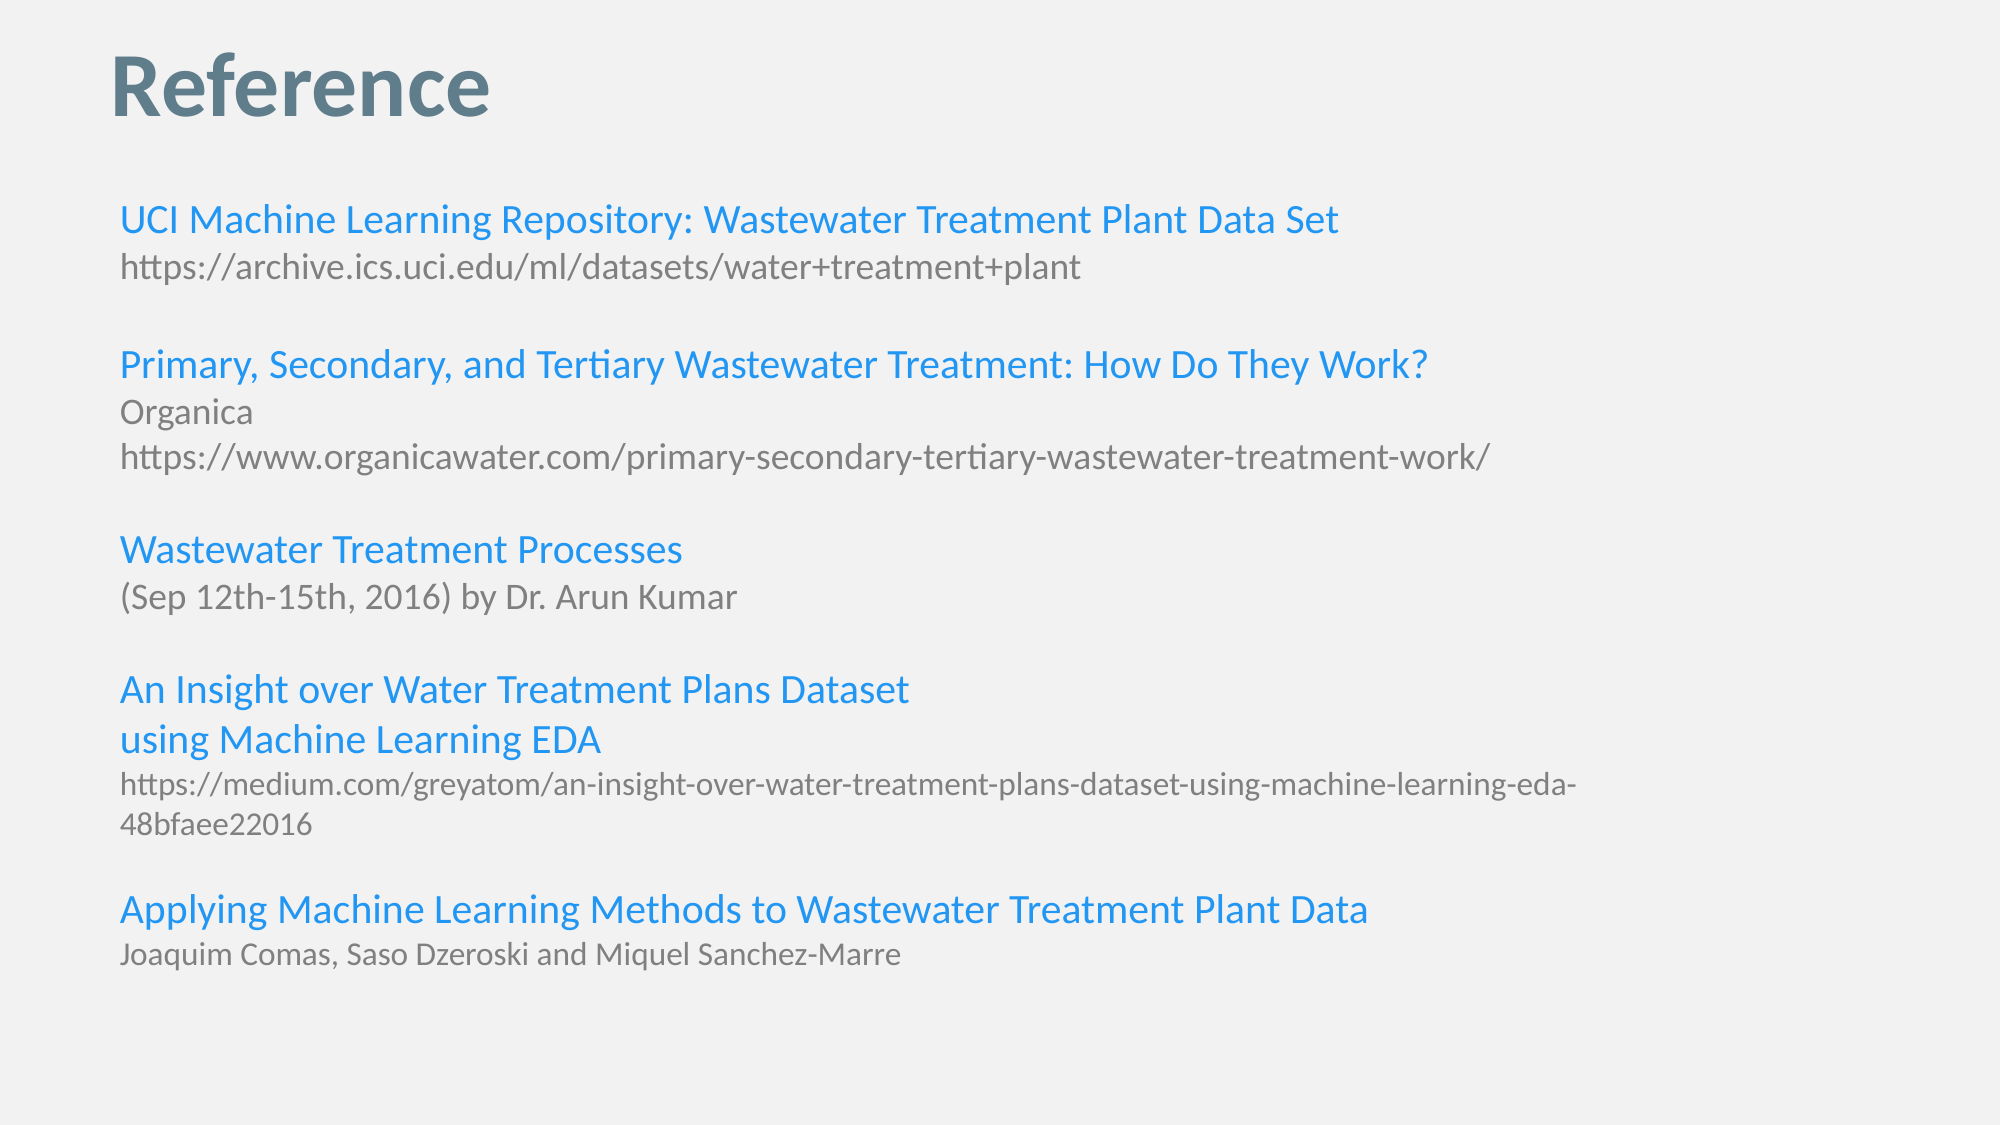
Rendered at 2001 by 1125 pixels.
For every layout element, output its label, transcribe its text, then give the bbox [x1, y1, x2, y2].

text_box Reference [0, 17, 669, 142]
text_box UCI Machine Learning Repository: Wastewater Treatment Plant Data Set https://archive.ics.uci.edu/ml/datasets/water+treatment+plant Primary, Secondary, and Tertiary Wastewater Treatment: How Do They Work? Organica https://www.organicawater.com/primary-secondary-tertiary-wastewater-treatment-work/ Wastewater Treatment Processes (Sep 12th-15th, 2016) by Dr. Arun Kumar An Insight over Water Treatment Plans Dataset using Machine Learning EDA https://medium.com/greyatom/an-insight-over-water-treatment-plans-dataset-using-machine-learning-eda-48bfaee22016 Applying Machine Learning Methods to Wastewater Treatment Plant Data Joaquim Comas, Saso Dzeroski and Miquel Sanchez-Marre [104, 184, 1595, 1014]
